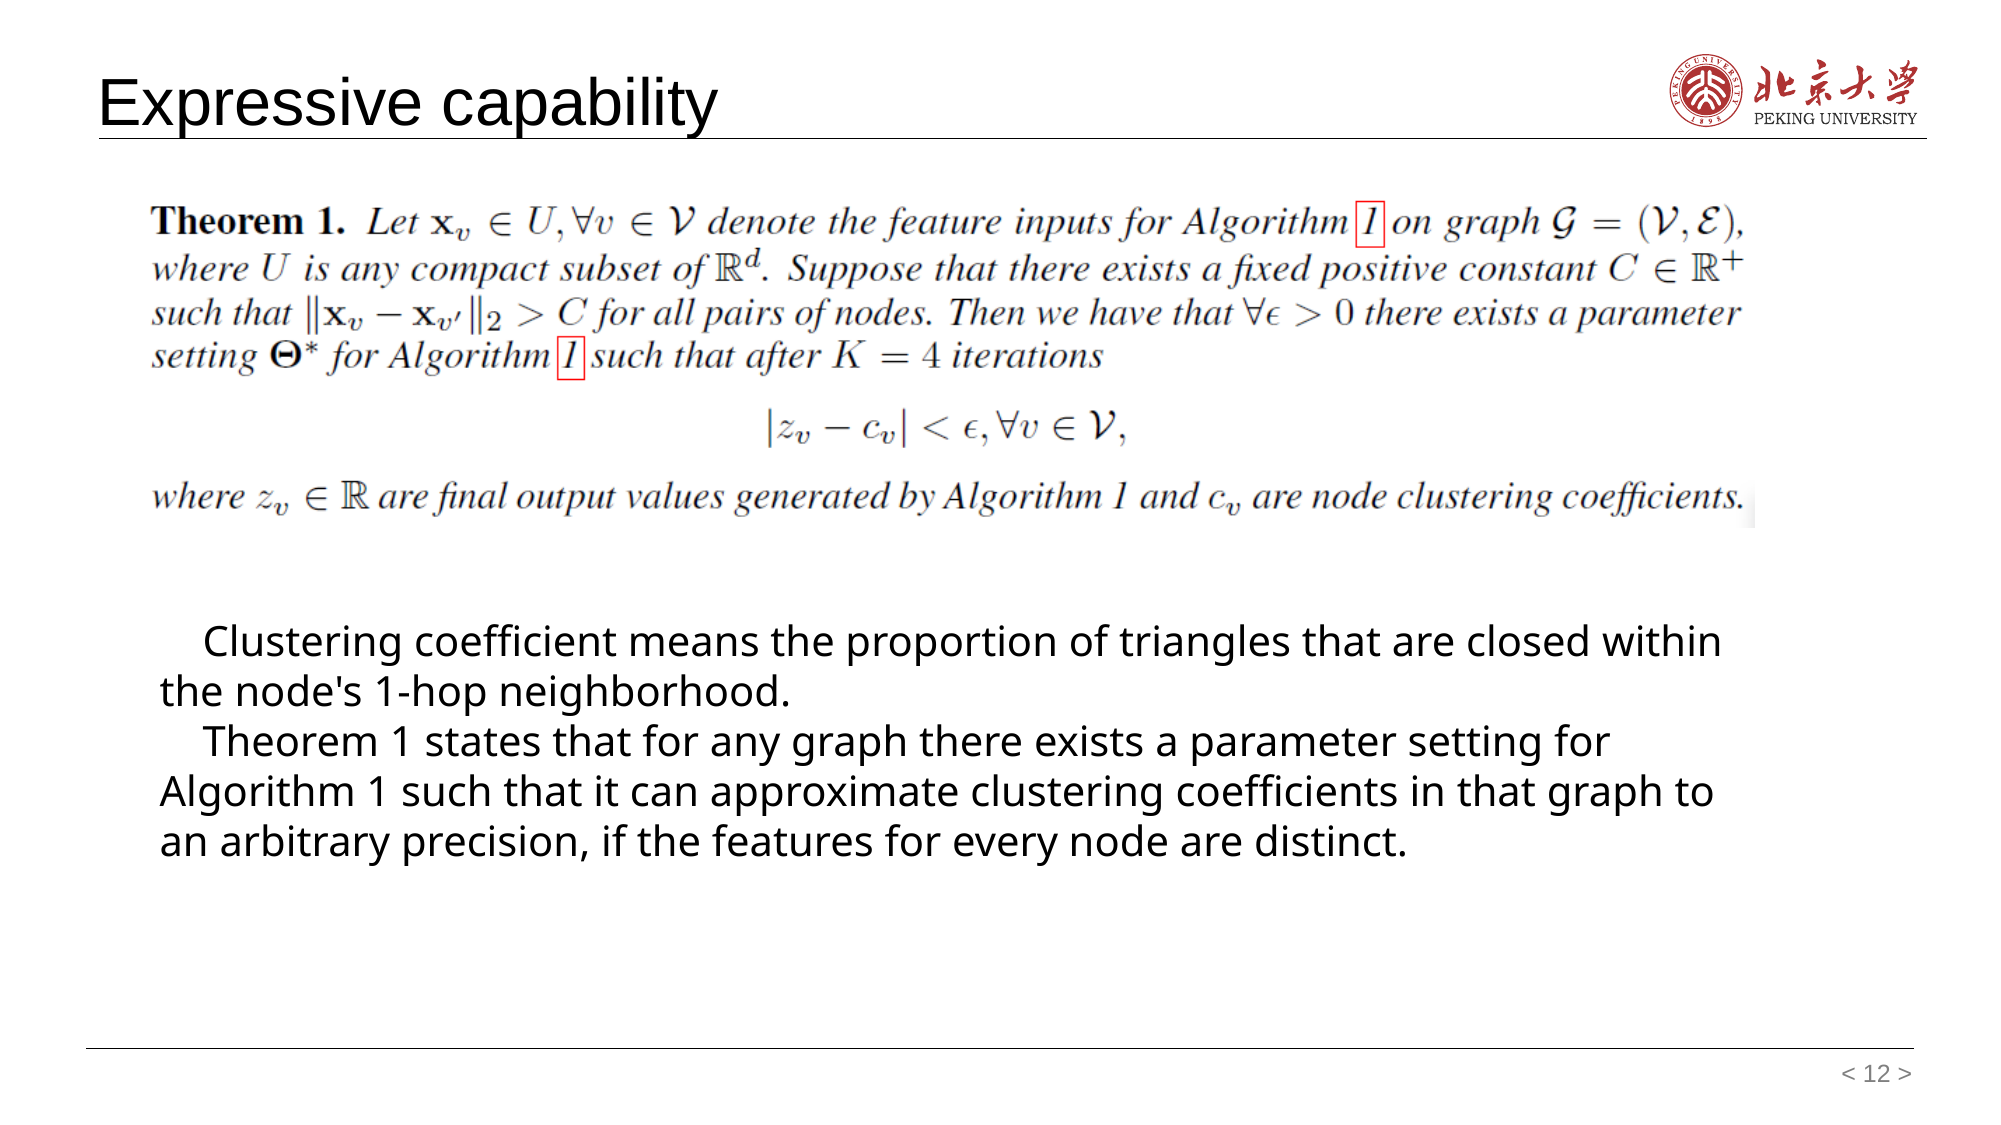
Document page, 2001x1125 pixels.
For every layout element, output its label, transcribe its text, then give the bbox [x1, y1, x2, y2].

picture [144, 190, 1755, 528]
text_box Clustering coefficient means the proportion of triangles that are closed within the node's 1-hop neighborhood. Theorem 1 states that for any graph there exists a parameter setting for Algorithm 1 such that it can approximate clustering coefficients in that graph to an arbitrary precision, if the features for every node are distinct. [144, 606, 1777, 872]
slide_number < 12 > [1477, 1048, 1928, 1097]
text_box [58, 158, 1784, 873]
text_box Expressive capability [0, 51, 1230, 146]
